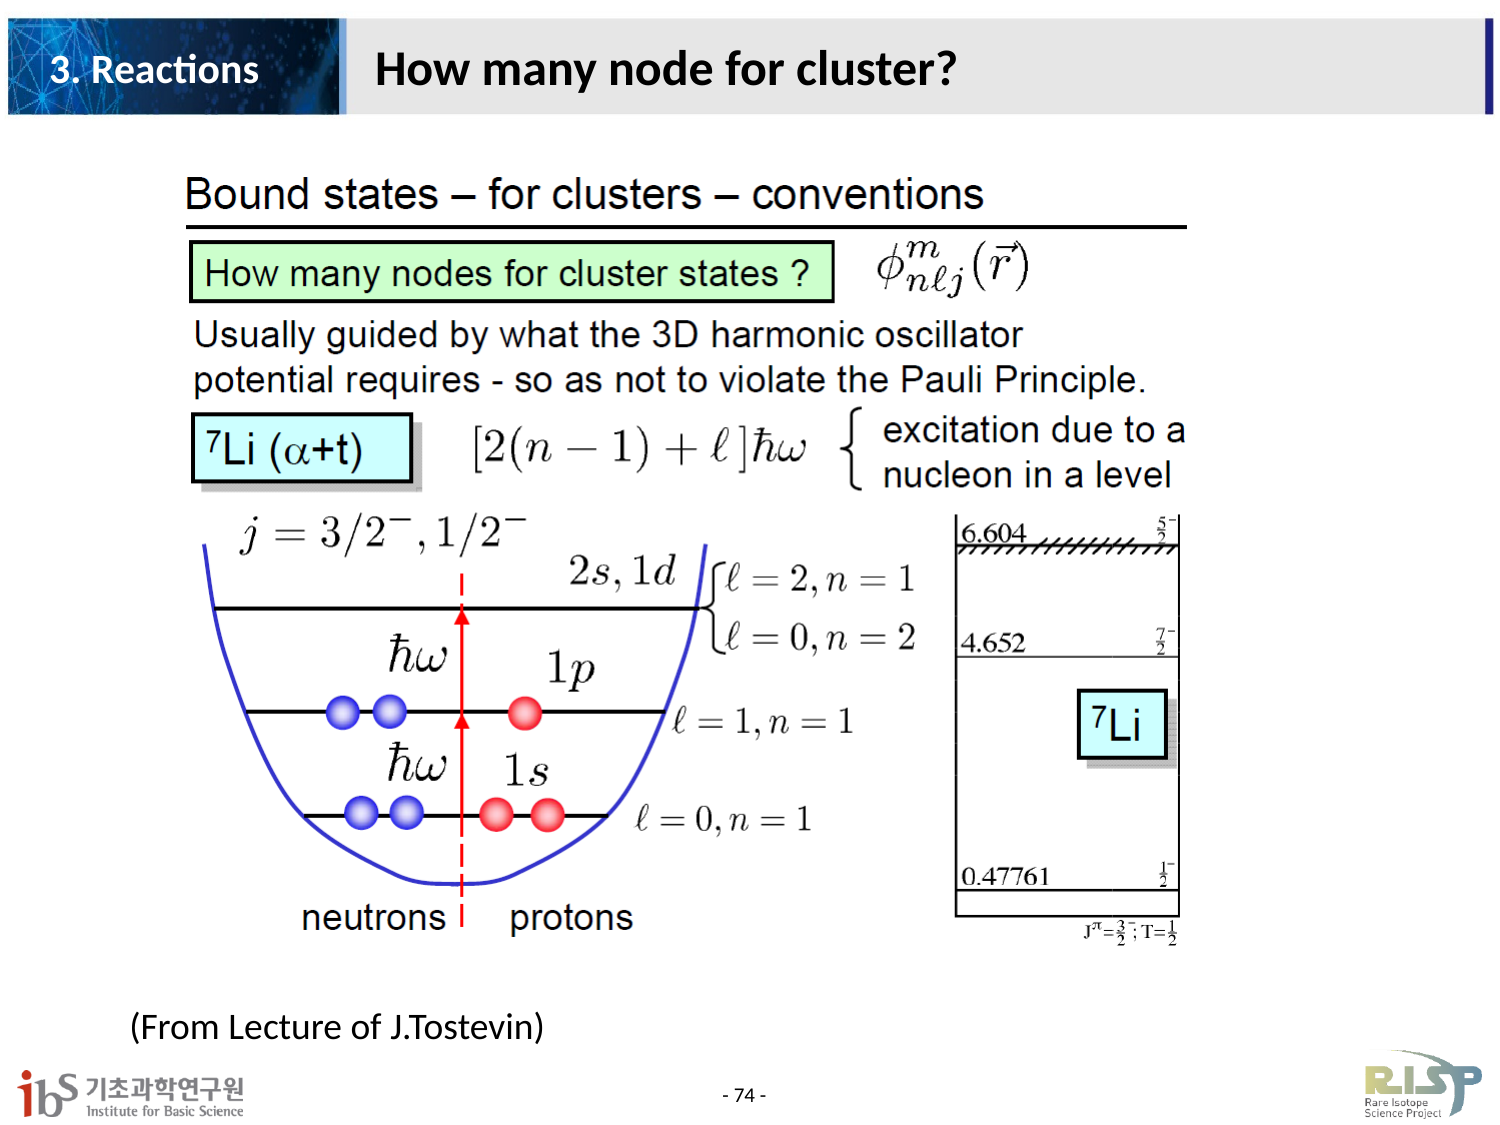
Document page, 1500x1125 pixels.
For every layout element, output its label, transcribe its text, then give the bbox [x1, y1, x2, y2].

picture [171, 159, 1223, 965]
picture [1364, 1049, 1482, 1119]
picture [17, 1070, 243, 1117]
picture [2, 10, 1500, 130]
text_box (From Lecture of J.Tostevin) [114, 994, 561, 1054]
